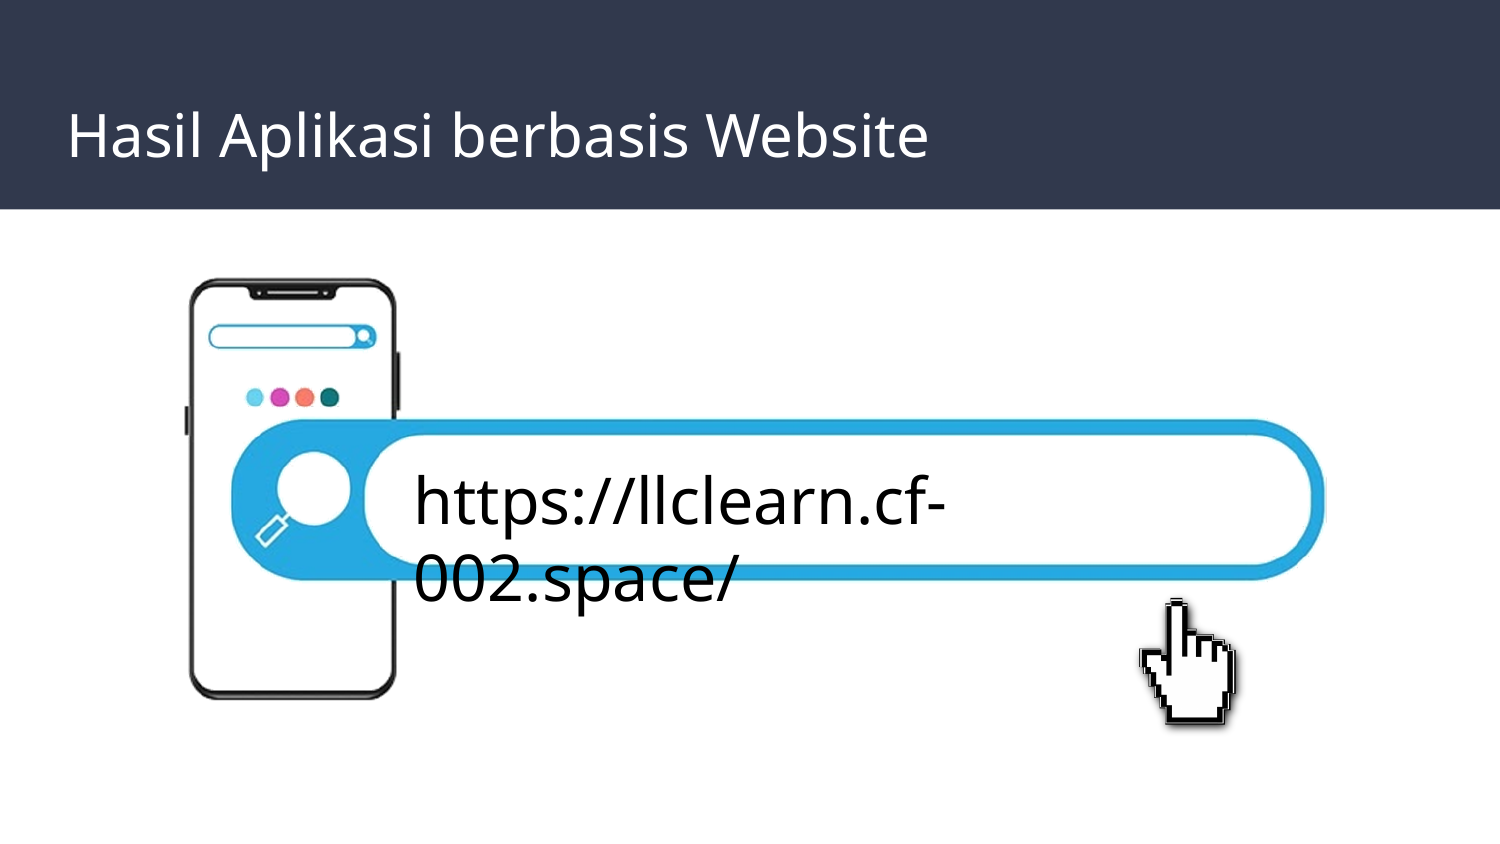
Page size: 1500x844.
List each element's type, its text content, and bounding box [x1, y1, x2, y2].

title Hasil Aplikasi berbasis Website [51, 82, 1449, 185]
picture [24, 227, 1476, 737]
